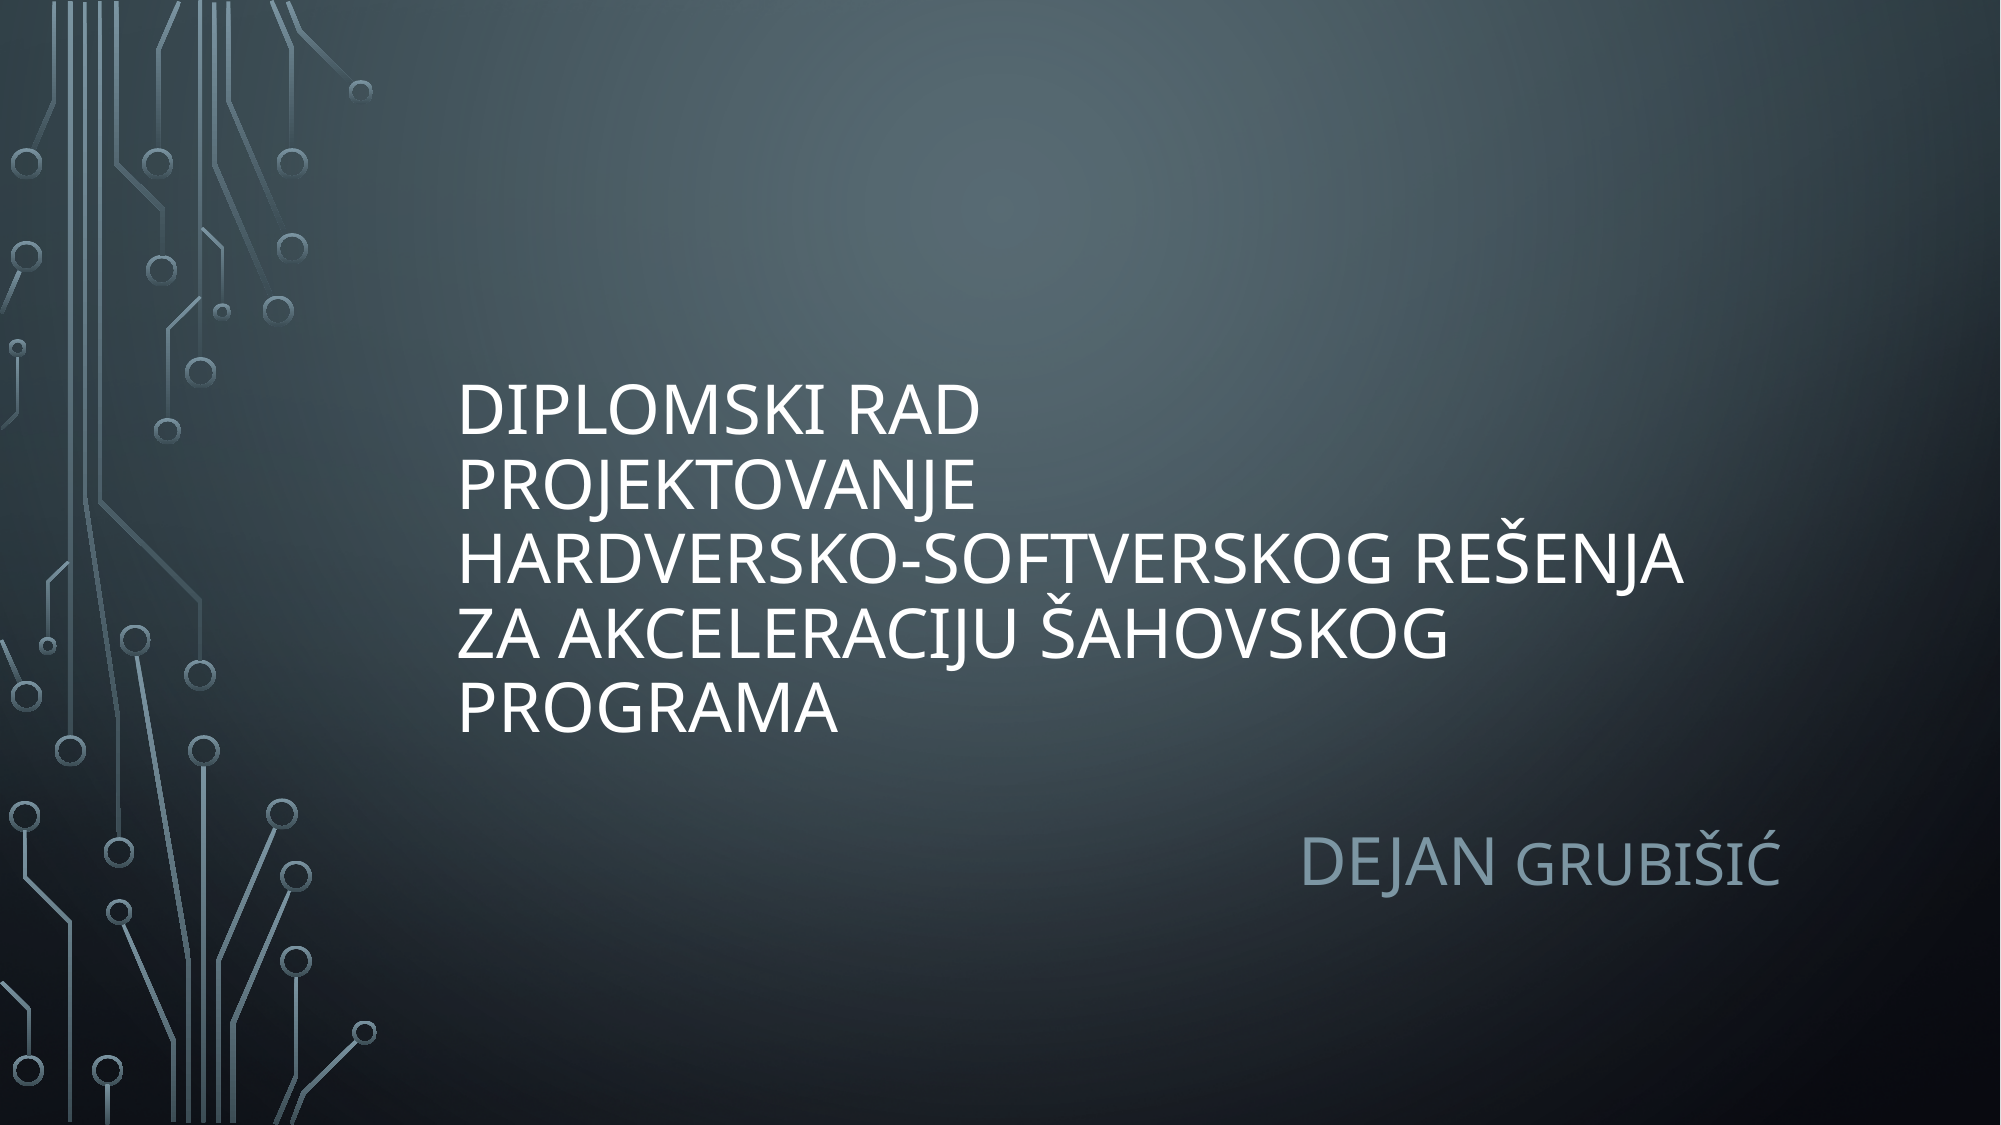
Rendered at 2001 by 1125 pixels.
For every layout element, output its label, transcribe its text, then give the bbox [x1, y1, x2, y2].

title Diplomski rad Projektovanje hardversko-softverskog rešenja za akceleraciju šahovskog programa [441, 363, 1800, 755]
subtitle Dejan Grubišić [1283, 794, 1820, 921]
